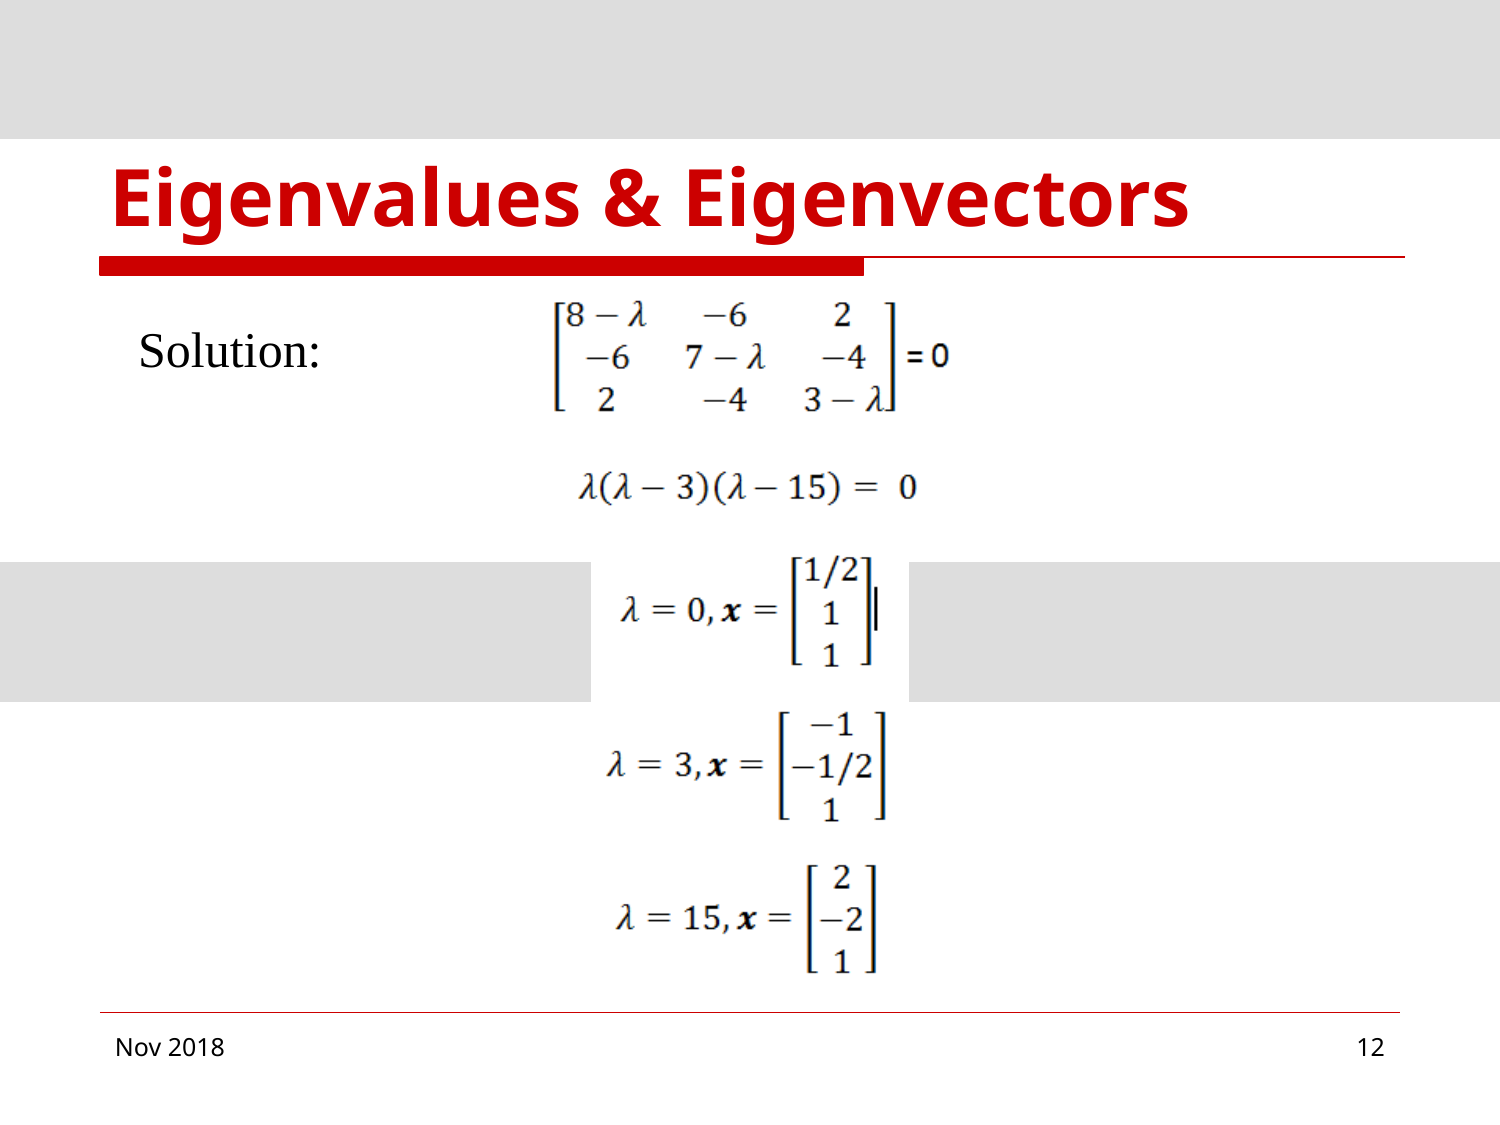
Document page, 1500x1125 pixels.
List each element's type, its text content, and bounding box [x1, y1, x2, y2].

text_box Solution: [123, 310, 1409, 750]
picture [0, 1, 1500, 1125]
text_box ‹#› [1074, 1024, 1400, 1103]
title Eigenvalues & Eigenvectors [94, 50, 1407, 250]
text_box Nov 2018 [99, 1024, 425, 1103]
